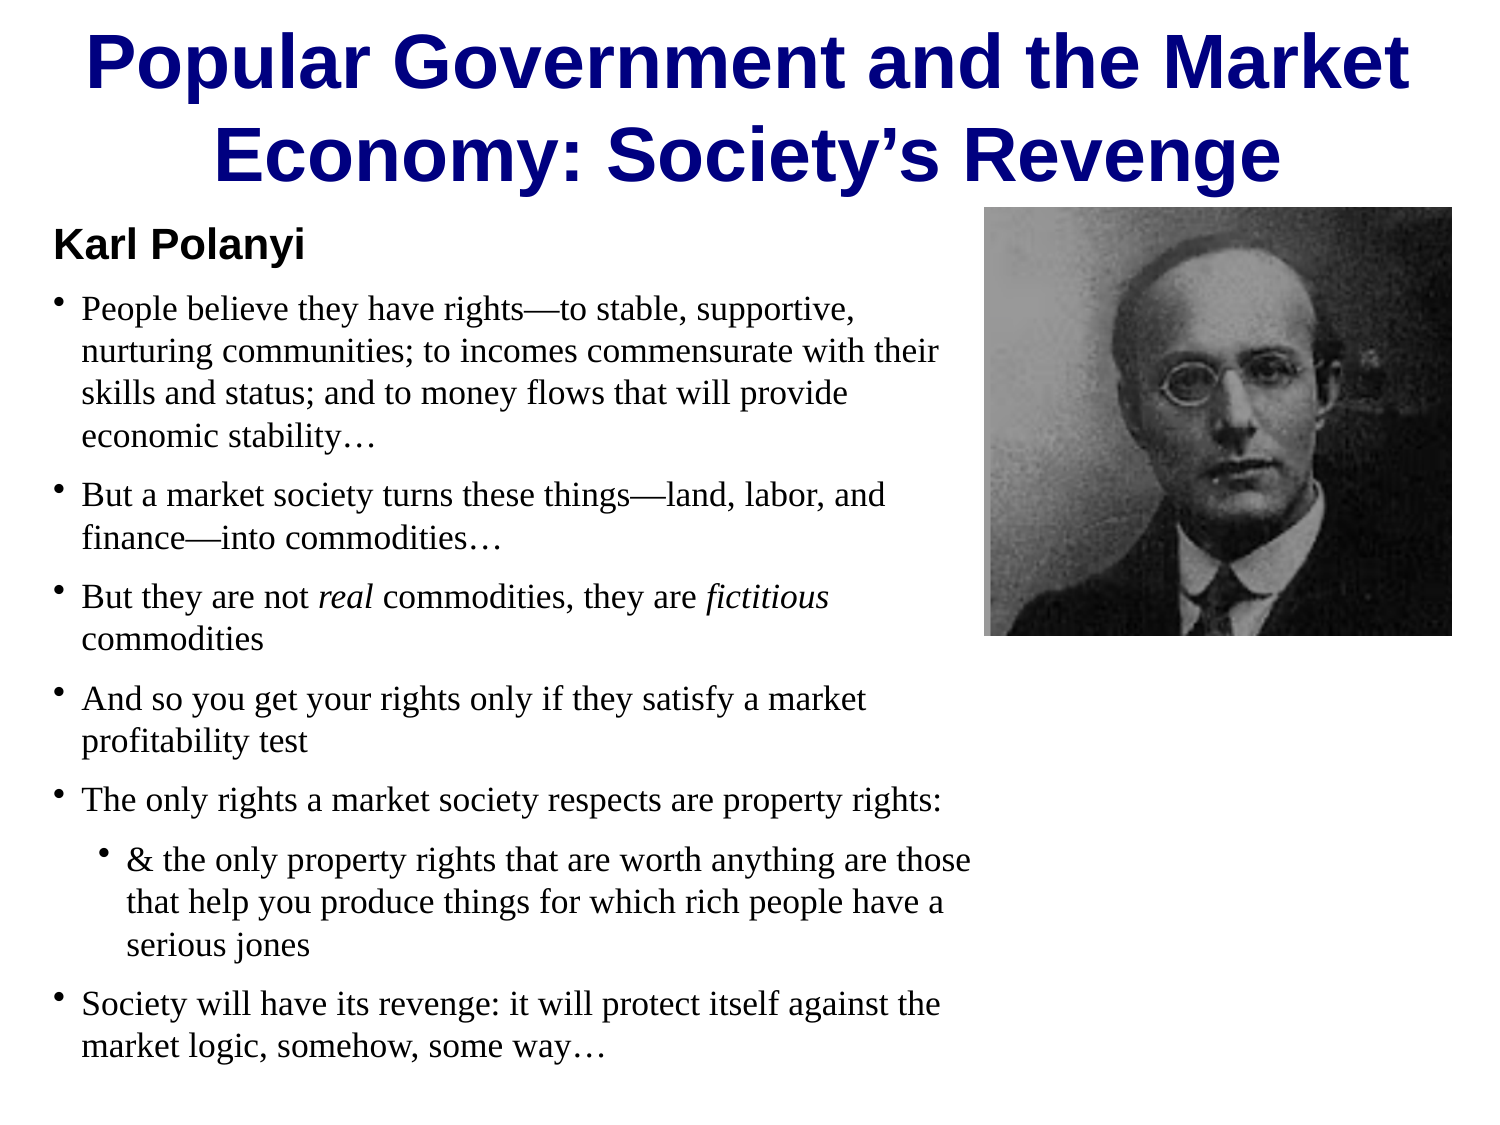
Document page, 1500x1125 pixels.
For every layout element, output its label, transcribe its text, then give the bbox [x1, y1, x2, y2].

title Popular Government and the Market Economy: Society’s Revenge [44, 0, 1453, 209]
list Karl Polanyi People believe they have rights—to stable, supportive, nurturing communities; to incomes commensurate with their skills and status; and to money flows that will provide economic stability… But a market society turns these things—land, labor, and finance—into commodities… But they are not real commodities, they are fictitious commodities And so you get your rights only if they satisfy a market profitability test The only rights a market society respects are property rights: & the only property rights that are worth anything are those that help you produce things for which rich people have a serious jones Society will have its revenge: it will protect itself against the market logic, somehow, some way… [44, 207, 985, 1094]
picture [983, 207, 1452, 636]
